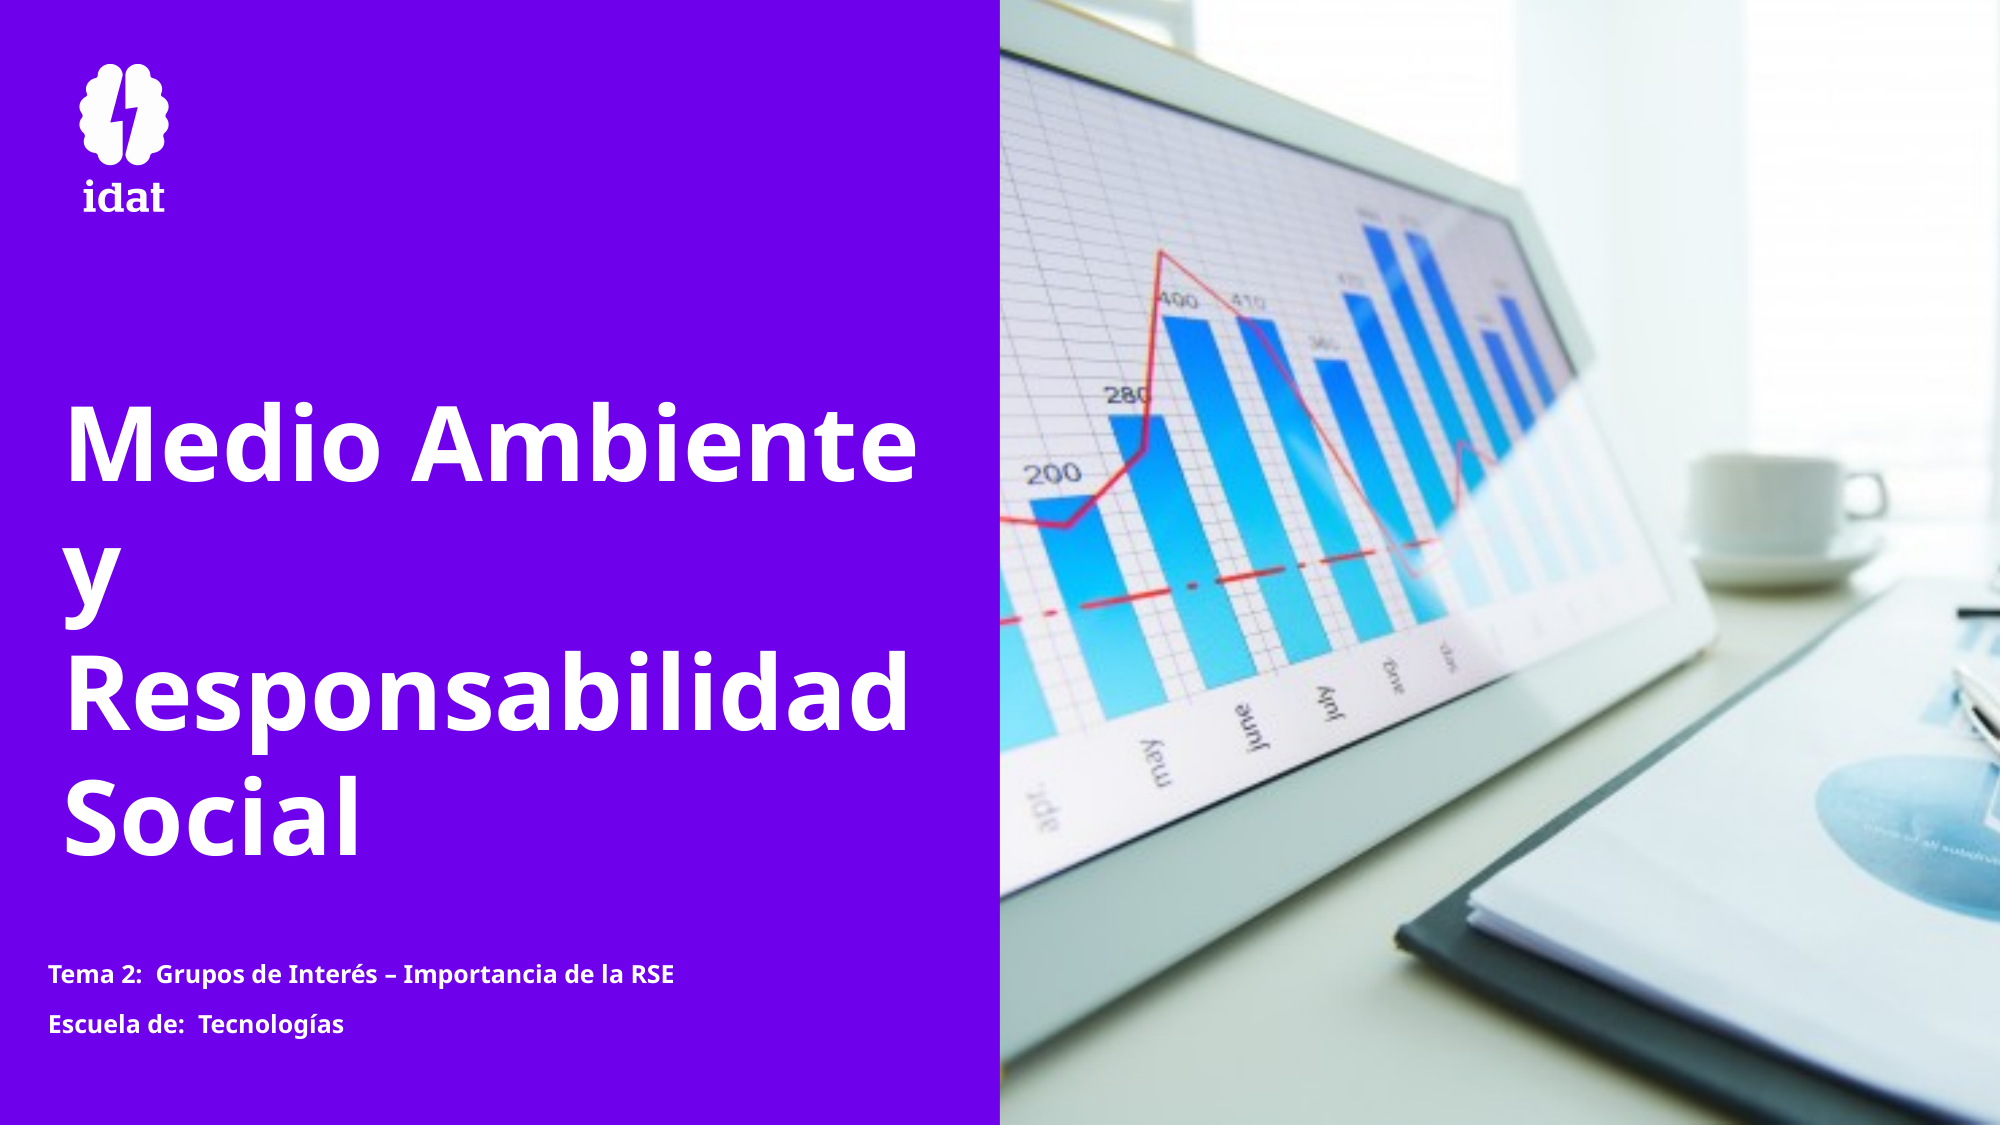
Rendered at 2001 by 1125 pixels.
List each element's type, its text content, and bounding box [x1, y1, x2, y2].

picture [999, 0, 2000, 1125]
list Tema 2: Grupos de Interés – Importancia de la RSE Escuela de: Tecnologías [32, 950, 789, 1046]
list Medio Ambiente y Responsabilidad Social [62, 376, 964, 749]
picture [79, 64, 169, 212]
